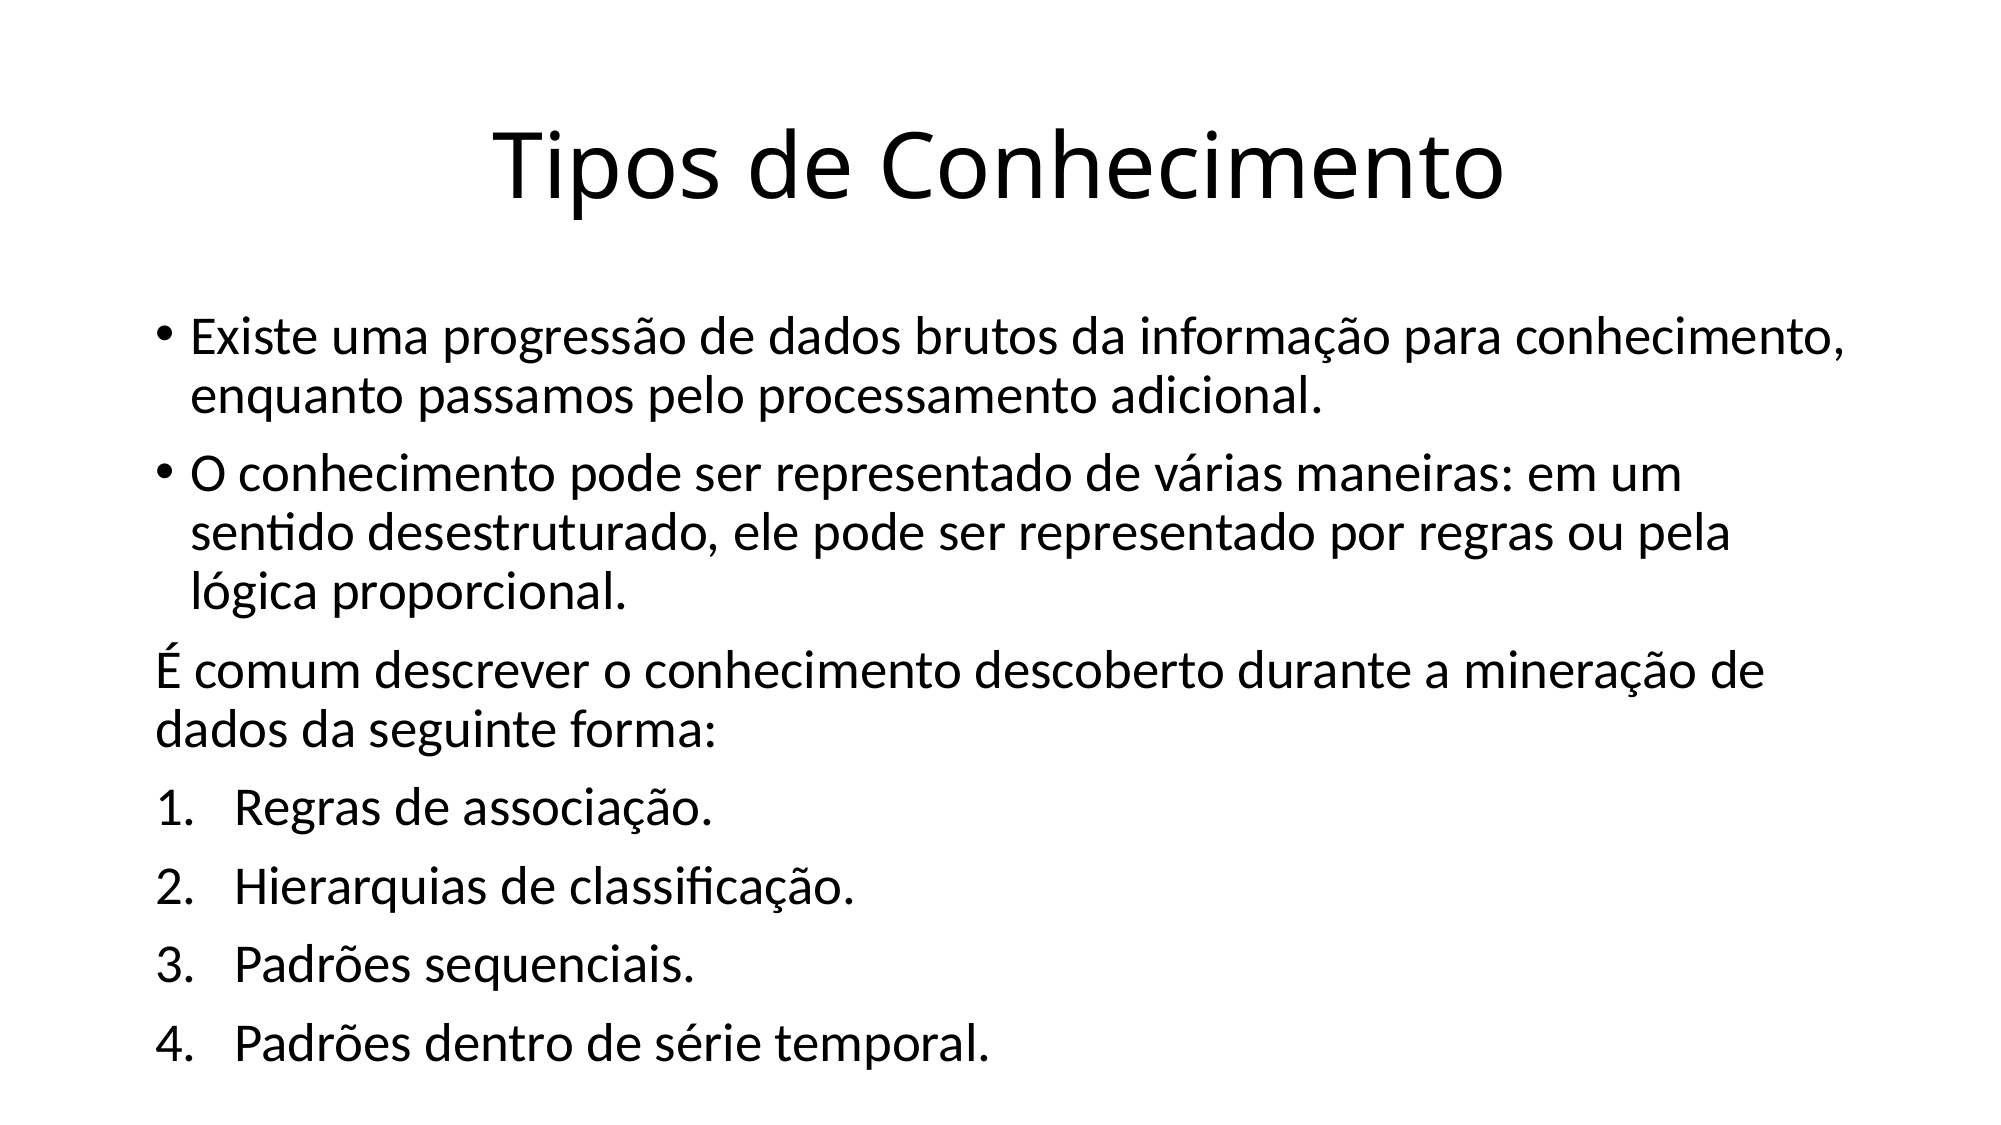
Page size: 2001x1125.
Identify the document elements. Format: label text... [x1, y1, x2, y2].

title Tipos de Conhecimento [137, 59, 1863, 278]
list Existe uma progressão de dados brutos da informação para conhecimento, enquanto passamos pelo processamento adicional. O conhecimento pode ser representado de várias maneiras: em um sentido desestruturado, ele pode ser representado por regras ou pela lógica proporcional. É comum descrever o conhecimento descoberto durante a mineração de dados da seguinte forma: Regras de associação. Hierarquias de classificação. Padrões sequenciais. Padrões dentro de série temporal. [140, 299, 1866, 1086]
